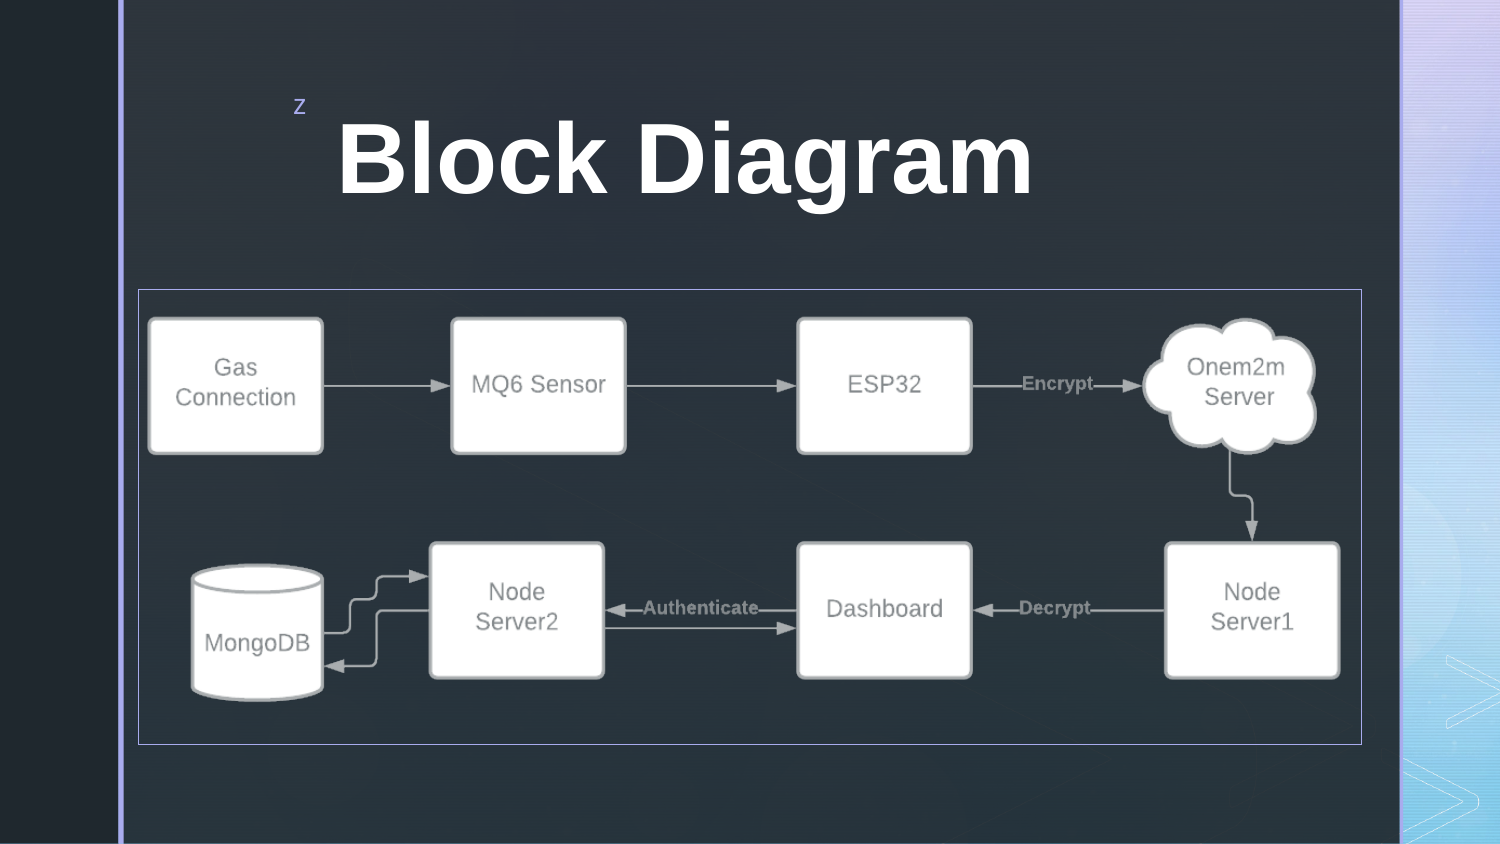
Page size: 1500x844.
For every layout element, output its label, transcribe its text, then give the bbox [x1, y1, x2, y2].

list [138, 288, 1362, 745]
title Block Diagram [321, 99, 1301, 233]
picture [1404, 0, 1500, 844]
